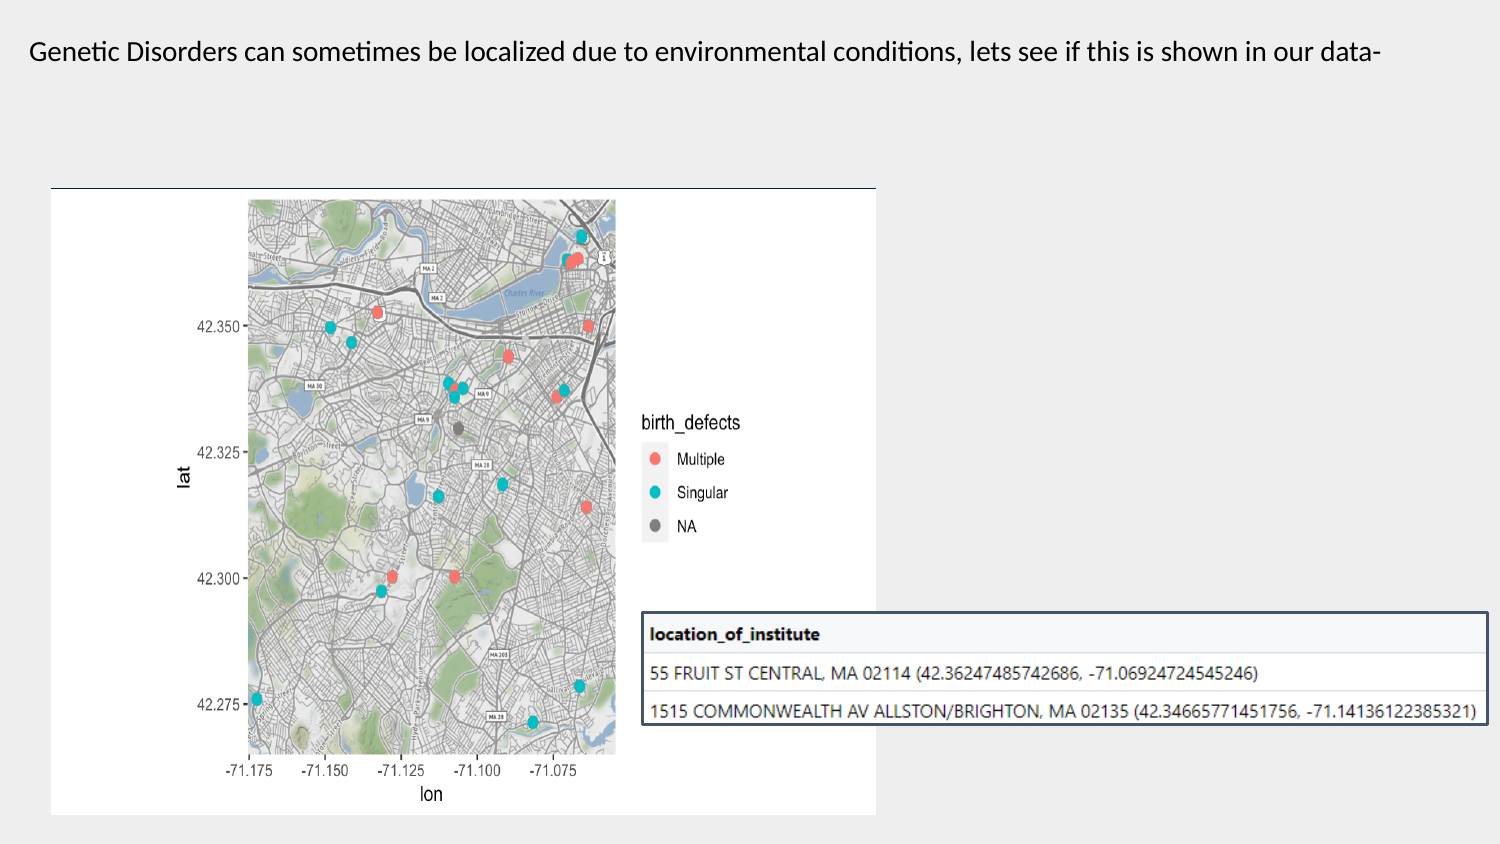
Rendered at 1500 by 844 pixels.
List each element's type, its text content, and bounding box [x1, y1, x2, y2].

picture [50, 188, 1487, 815]
title Genetic Disorders can sometimes be localized due to environmental conditions, lets see if this is shown in our data- [14, 16, 1412, 111]
